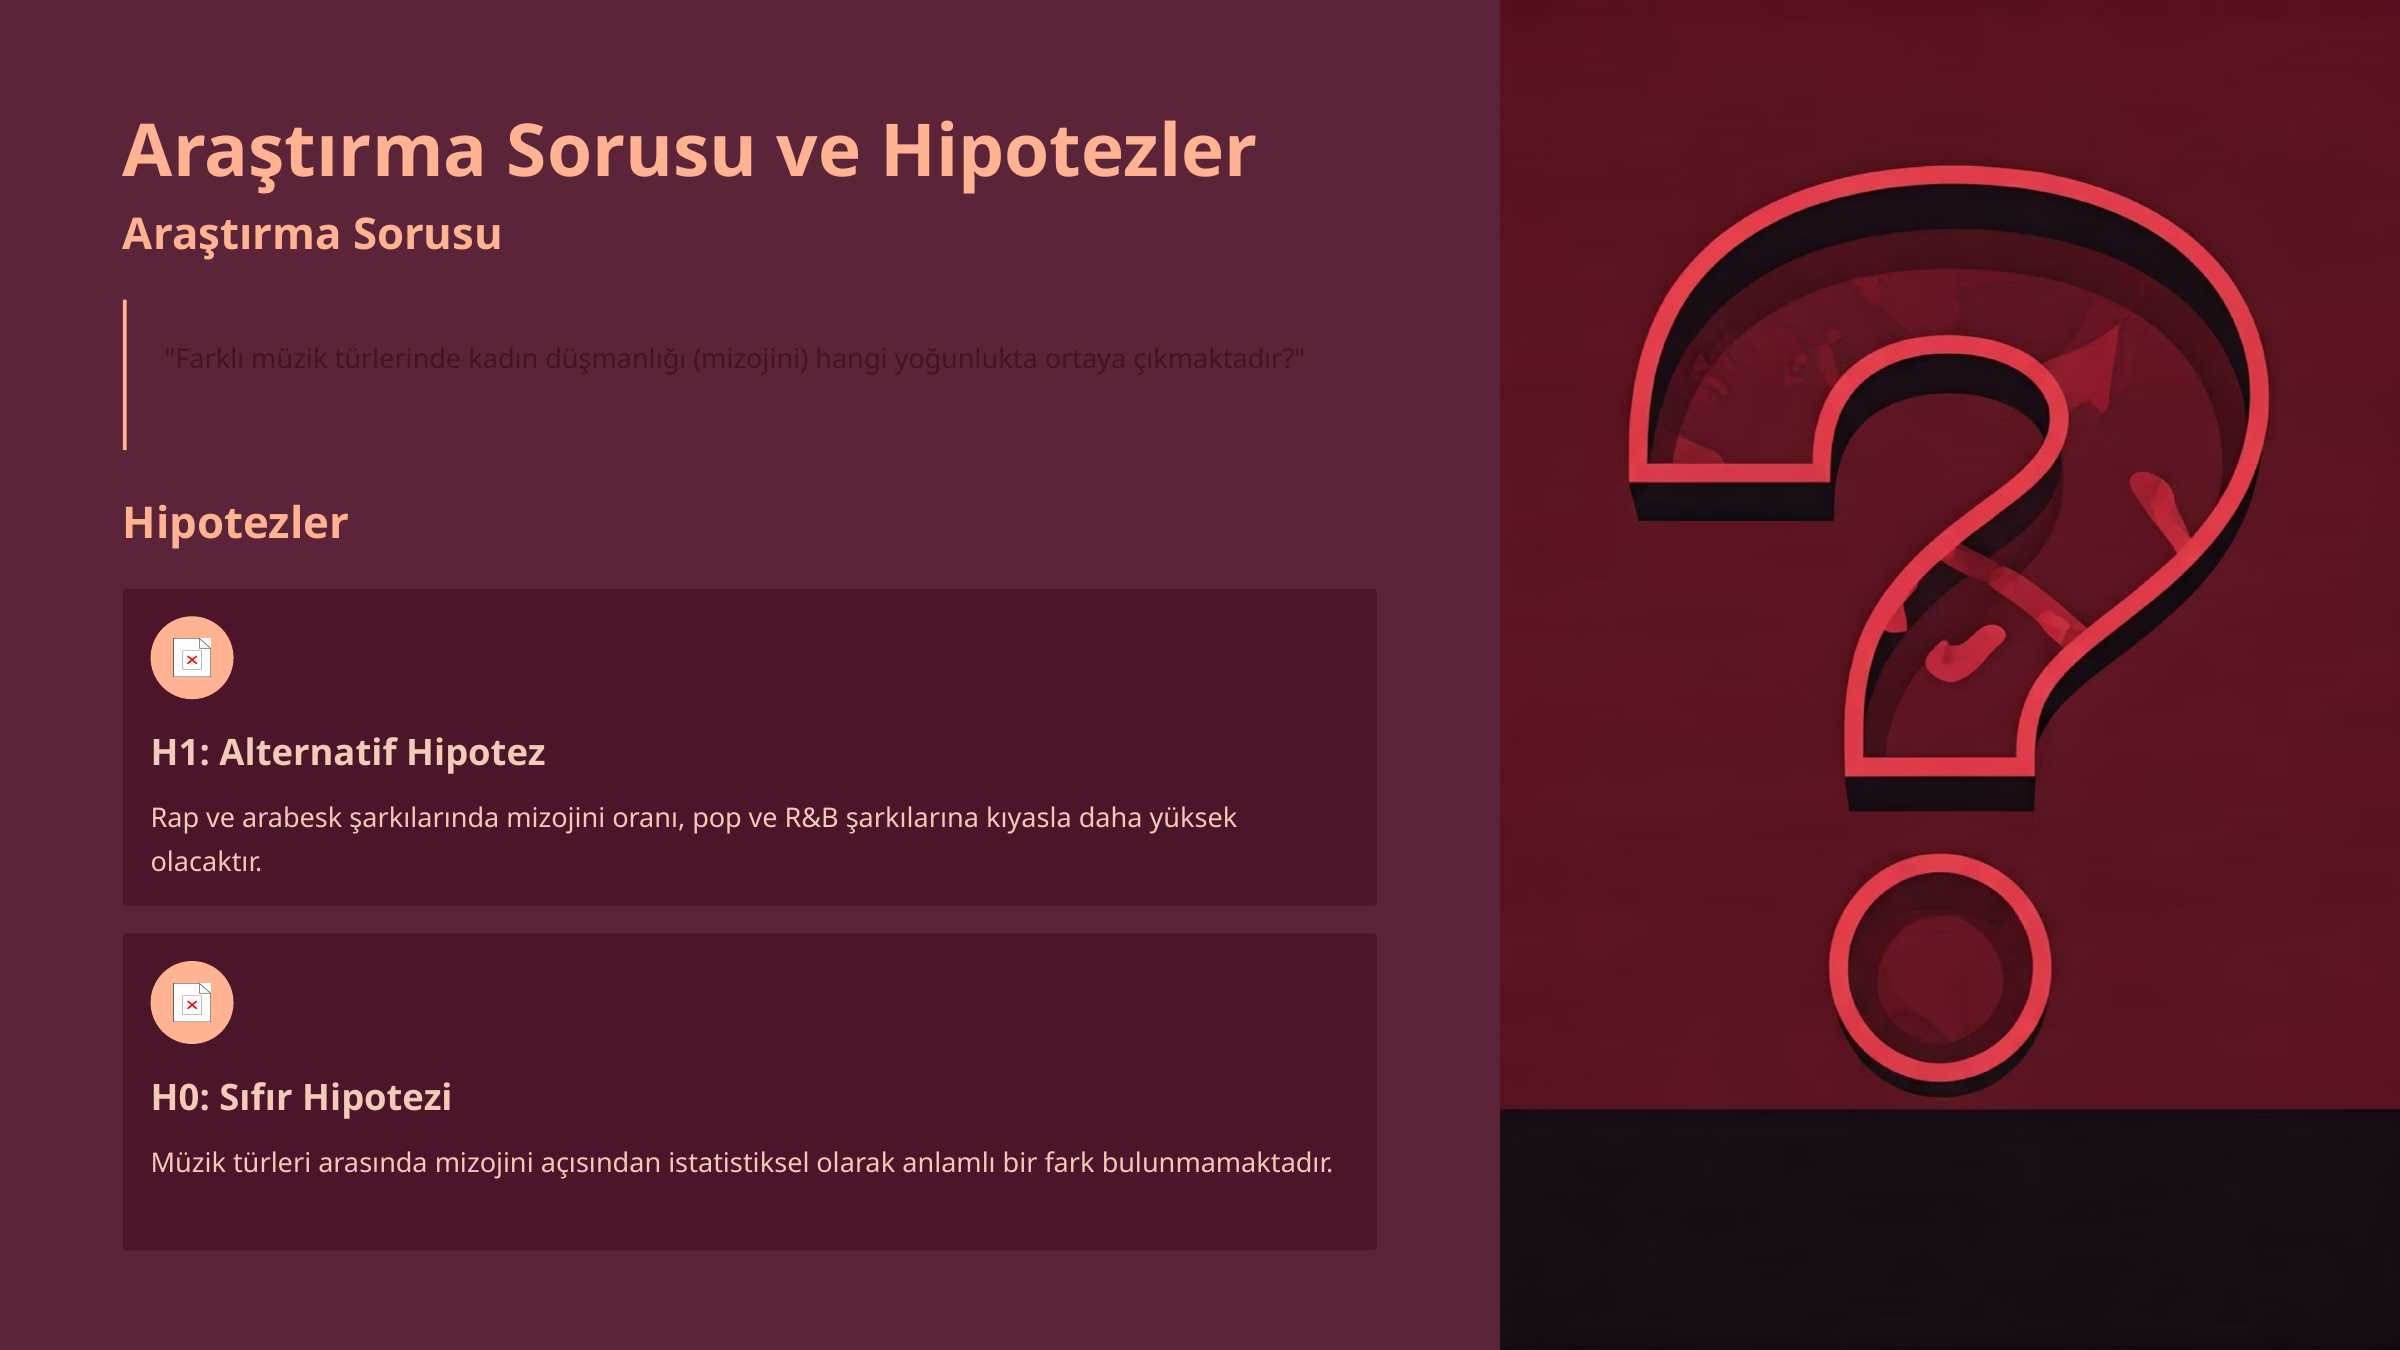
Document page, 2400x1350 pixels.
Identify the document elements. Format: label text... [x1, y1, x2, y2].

text_box Hipotezler [122, 491, 566, 548]
text_box "Farklı müzik türlerinde kadın düşmanlığı (mizojini) hangi yoğunlukta ortaya çıkmaktadır?" [164, 330, 1378, 420]
text_box Araştırma Sorusu [122, 202, 566, 259]
picture [1499, 0, 2400, 1350]
text_box H1: Alternatif Hipotez [150, 726, 537, 773]
picture [173, 638, 211, 677]
text_box [150, 961, 234, 1044]
picture [173, 983, 211, 1022]
text_box Rap ve arabesk şarkılarında mizojini oranı, pop ve R&B şarkılarına kıyasla daha yüksek olacaktır. [150, 789, 1350, 878]
text_box [122, 933, 1378, 1251]
text_box Araştırma Sorusu ve Hipotezler [122, 99, 1241, 192]
text_box [122, 299, 127, 451]
text_box Müzik türleri arasında mizojini açısından istatistiksel olarak anlamlı bir fark bulunmamaktadır. [150, 1134, 1350, 1223]
text_box [122, 588, 1378, 906]
text_box [150, 616, 234, 700]
text_box H0: Sıfır Hipotezi [150, 1071, 520, 1118]
